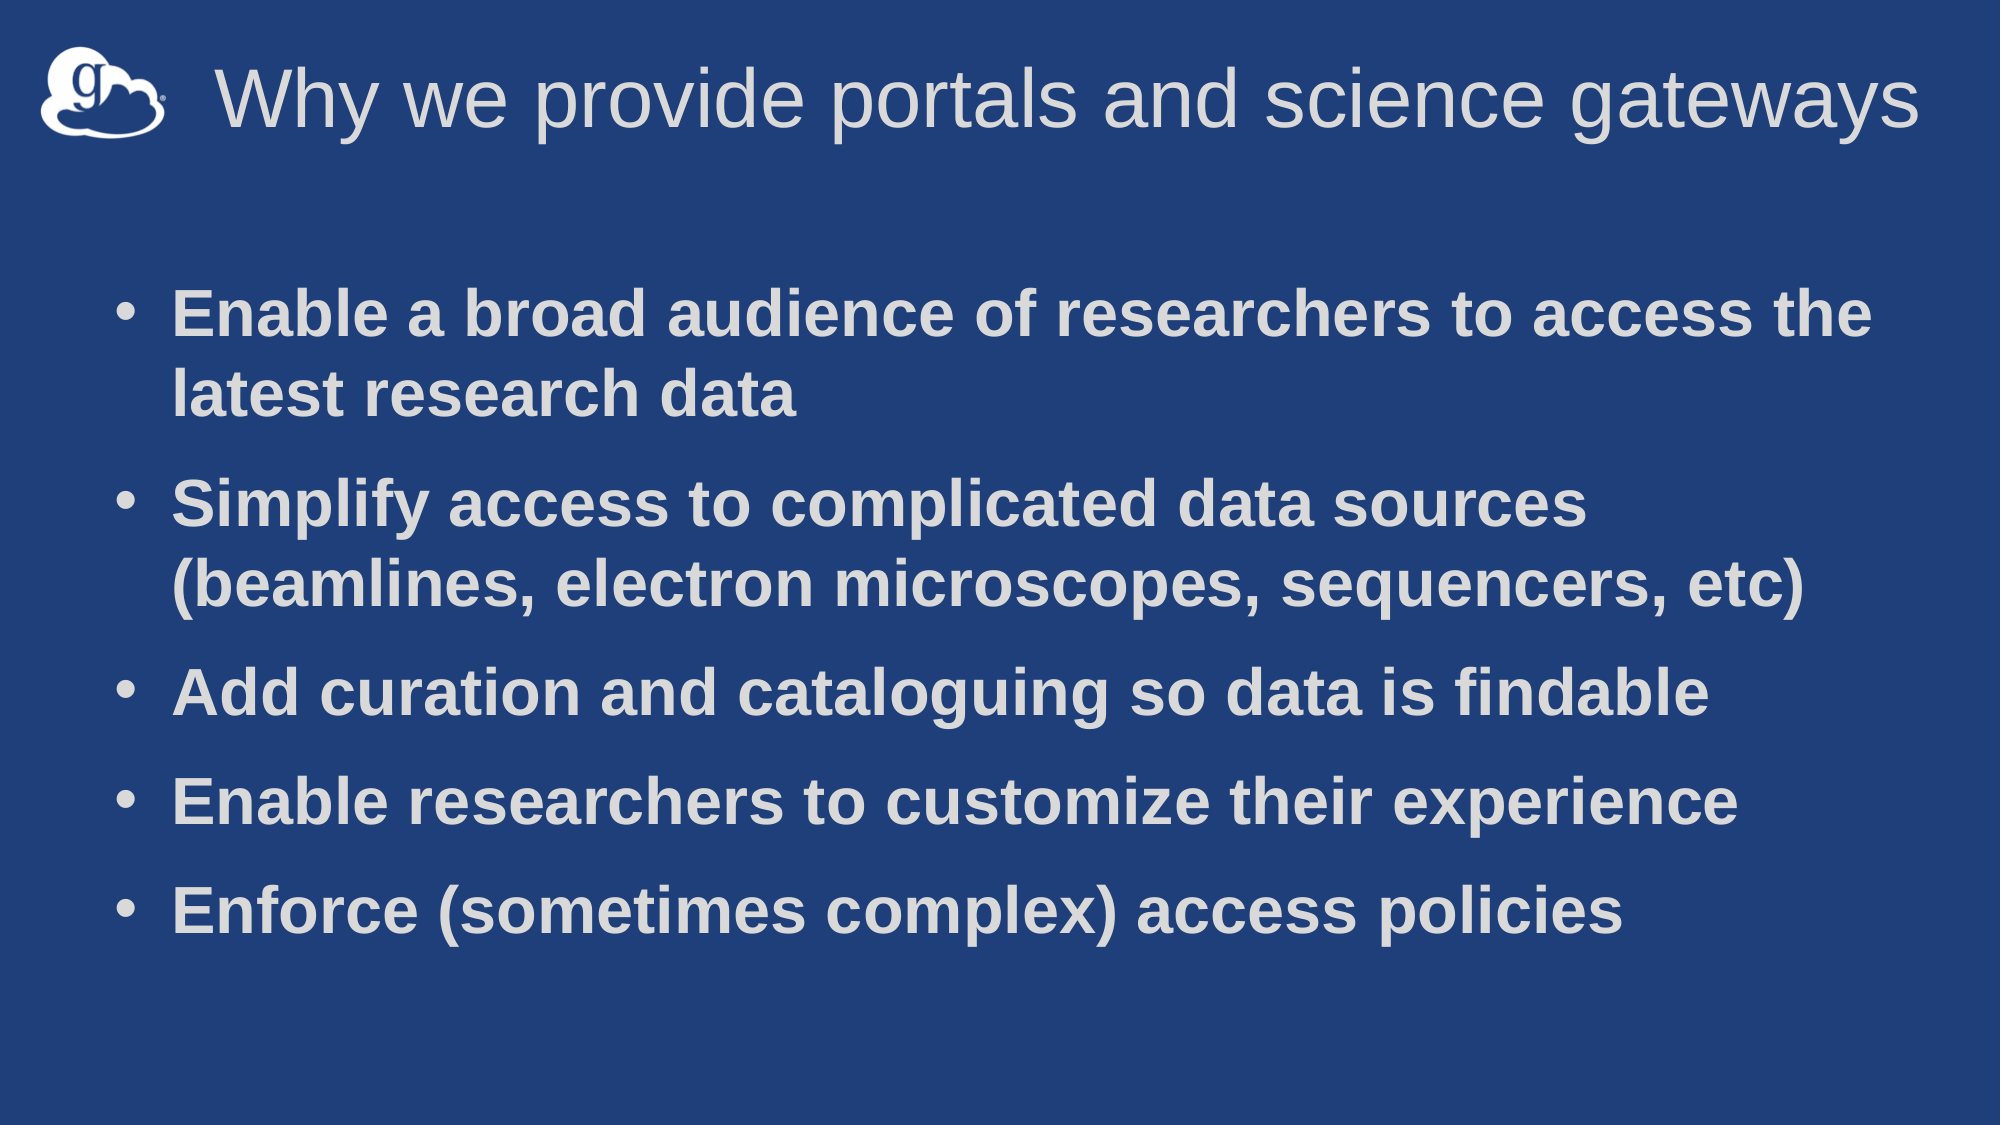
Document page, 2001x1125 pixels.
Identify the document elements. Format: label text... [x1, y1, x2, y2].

picture [36, 44, 169, 143]
title Why we provide portals and science gateways [199, 0, 2000, 188]
list Enable a broad audience of researchers to access the latest research data Simplify access to complicated data sources (beamlines, electron microscopes, sequencers, etc) Add curation and cataloguing so data is findable Enable researchers to customize their experience Enforce (sometimes complex) access policies [99, 262, 1900, 1005]
